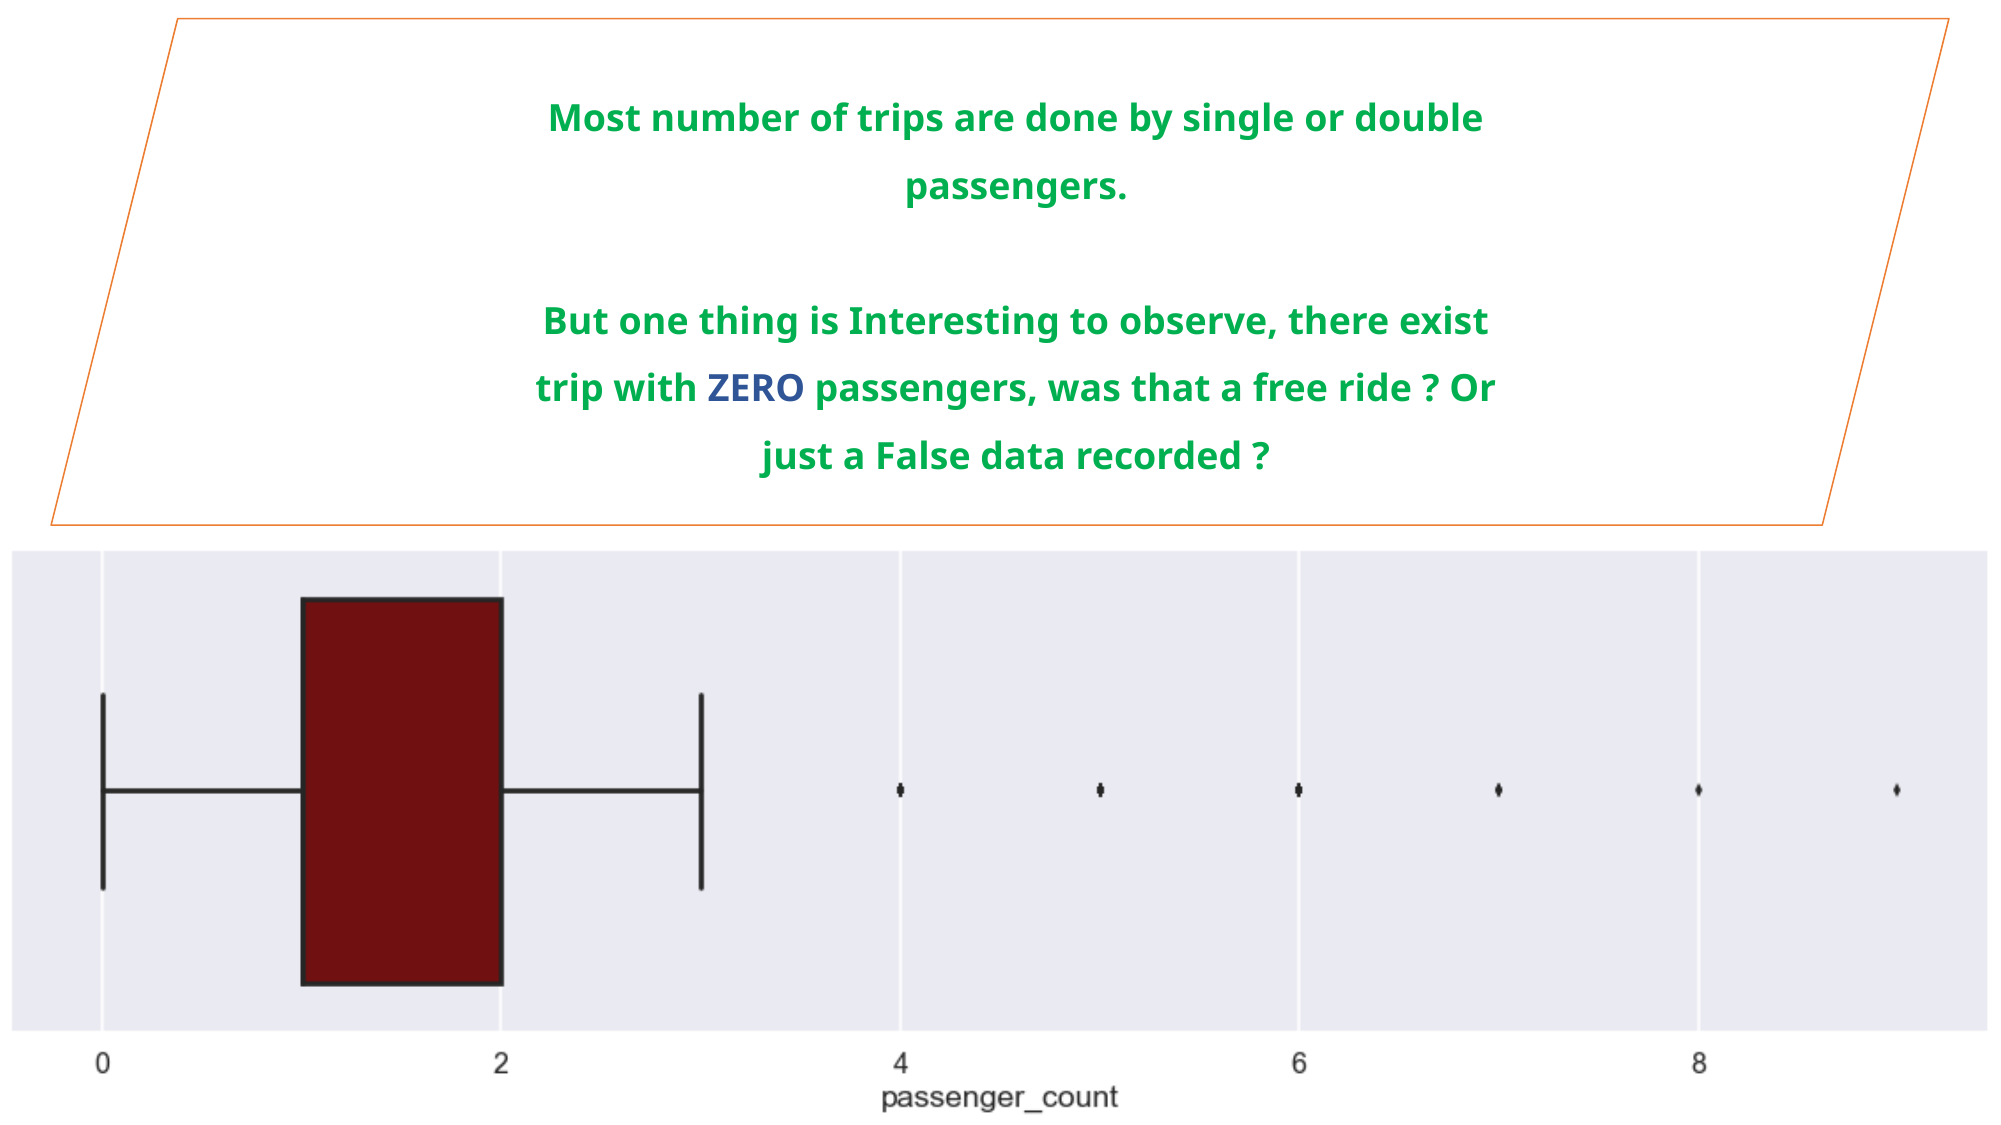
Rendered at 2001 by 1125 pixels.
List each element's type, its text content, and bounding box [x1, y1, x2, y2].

text_box [51, 18, 1949, 526]
picture [0, 539, 2000, 1125]
text_box Most number of trips are done by single or double passengers. But one thing is Interesting to observe, there exist trip with ZERO passengers, was that a free ride ? Or just a False data recorded ? [510, 64, 1522, 485]
